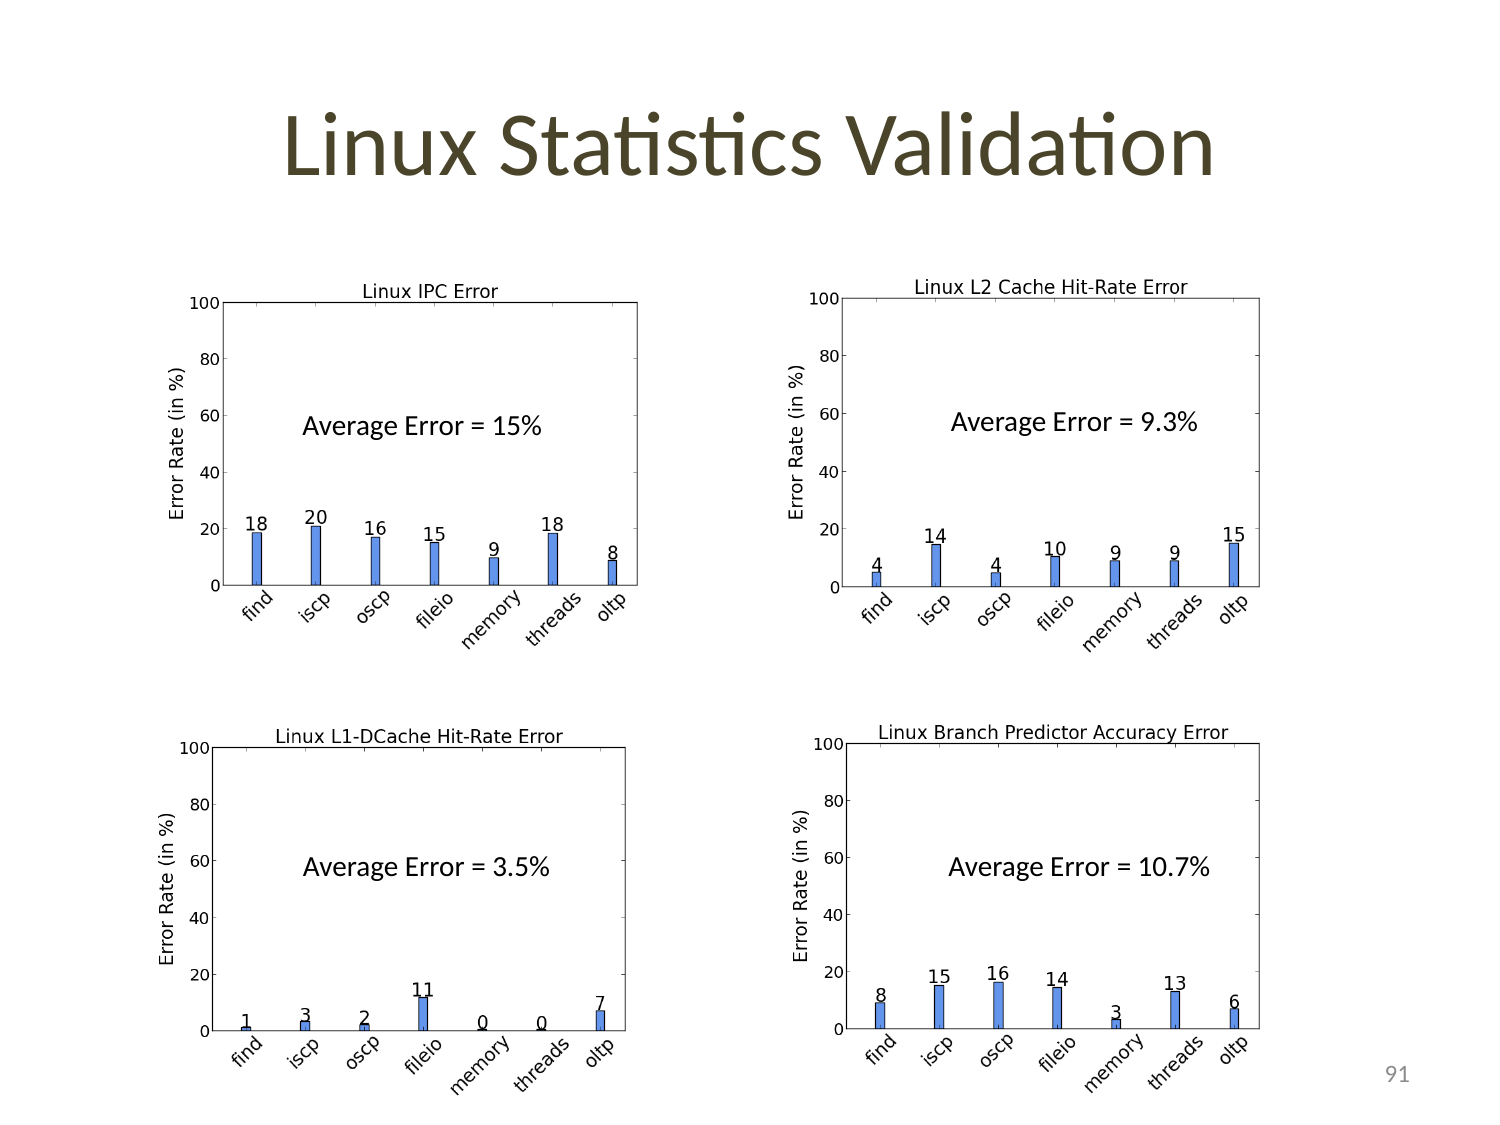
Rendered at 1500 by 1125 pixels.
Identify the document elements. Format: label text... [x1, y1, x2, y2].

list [152, 262, 691, 669]
slide_number 91 [1316, 1042, 1425, 1103]
picture [773, 257, 1313, 671]
picture [140, 707, 679, 1114]
title Linux Statistics Validation [75, 45, 1425, 233]
picture [774, 702, 1313, 1109]
